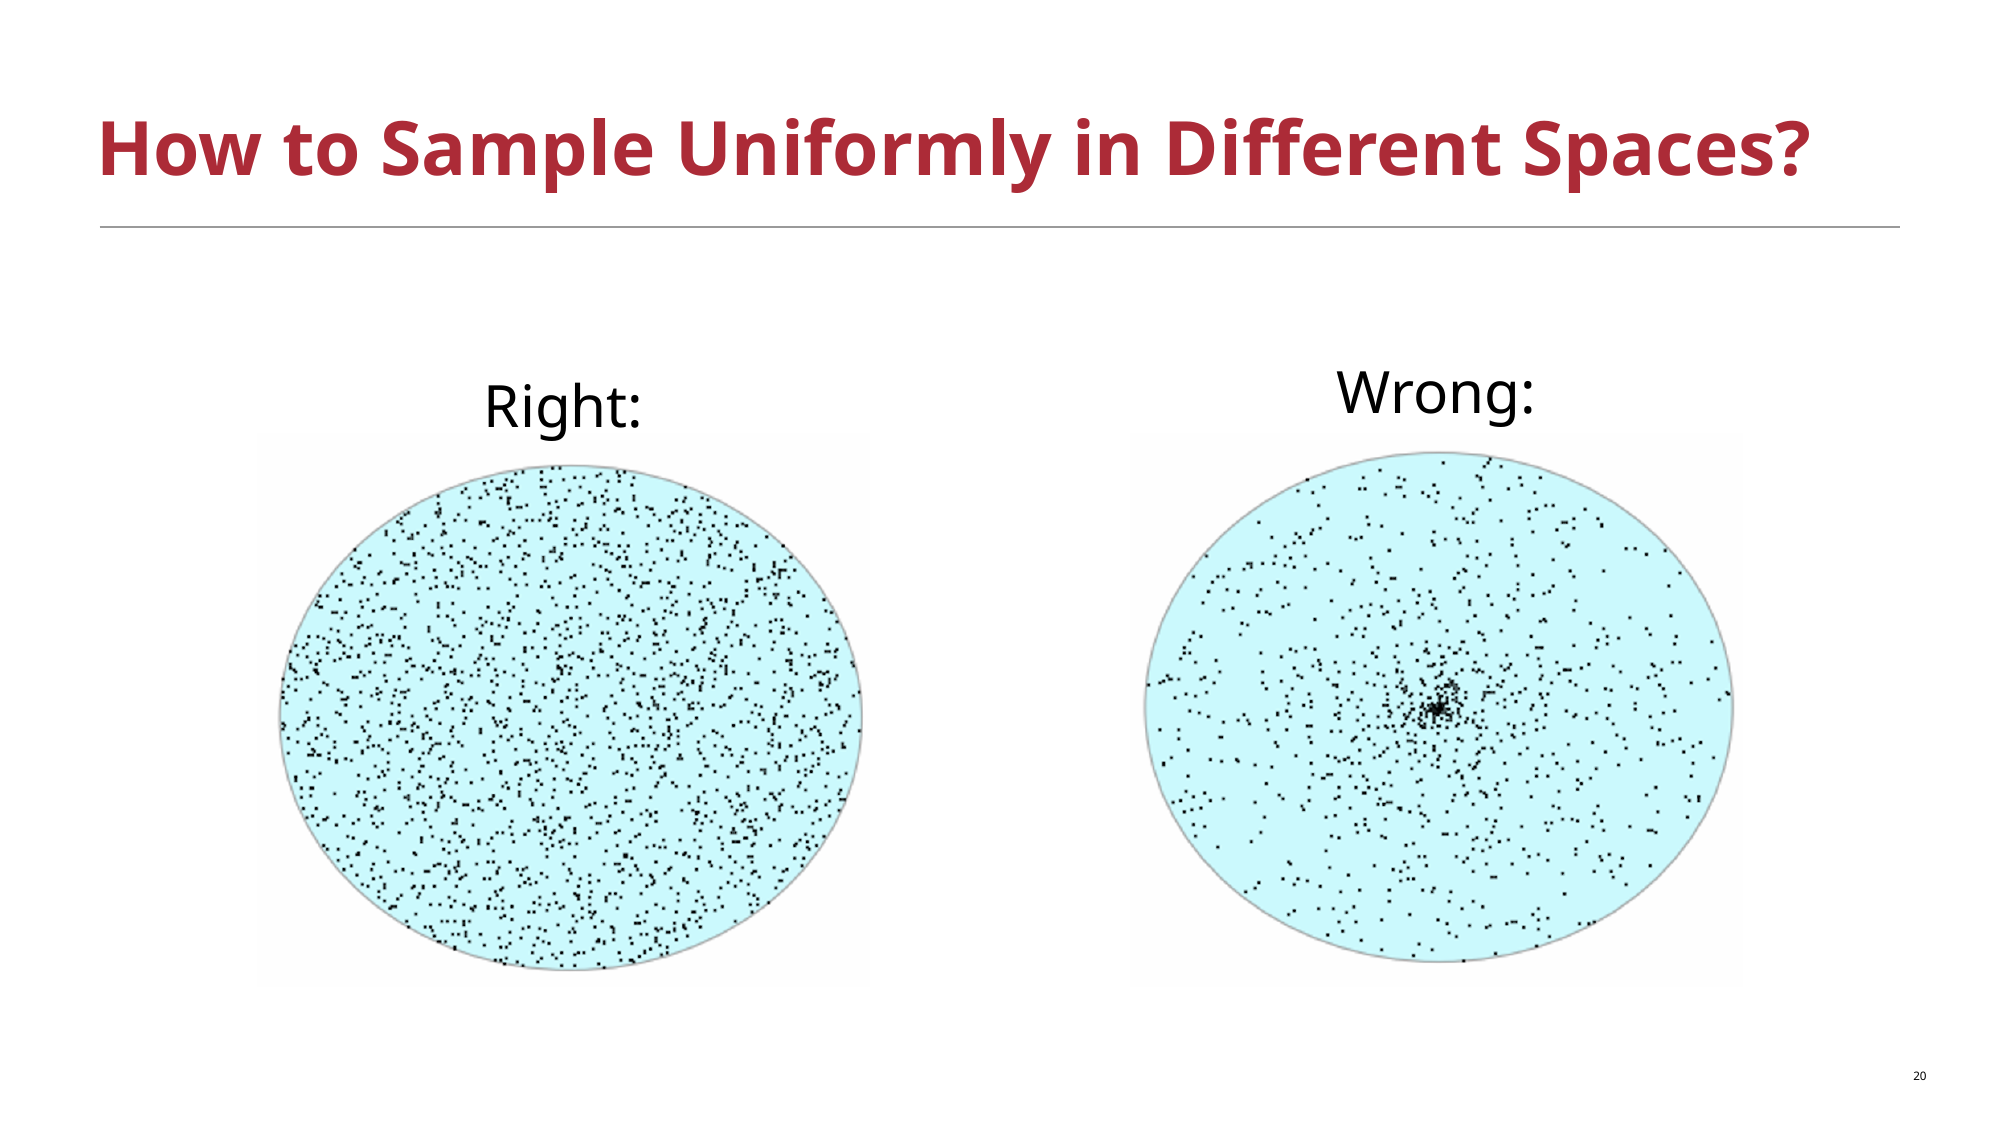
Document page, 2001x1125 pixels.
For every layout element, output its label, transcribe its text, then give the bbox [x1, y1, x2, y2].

slide_number 20 [1902, 1060, 1936, 1092]
picture [1129, 433, 1744, 988]
picture [256, 433, 871, 988]
text_box Wrong: [1234, 346, 1638, 426]
text_box Right: [362, 360, 765, 426]
title How to Sample Uniformly in Different Spaces? [87, 37, 1913, 200]
